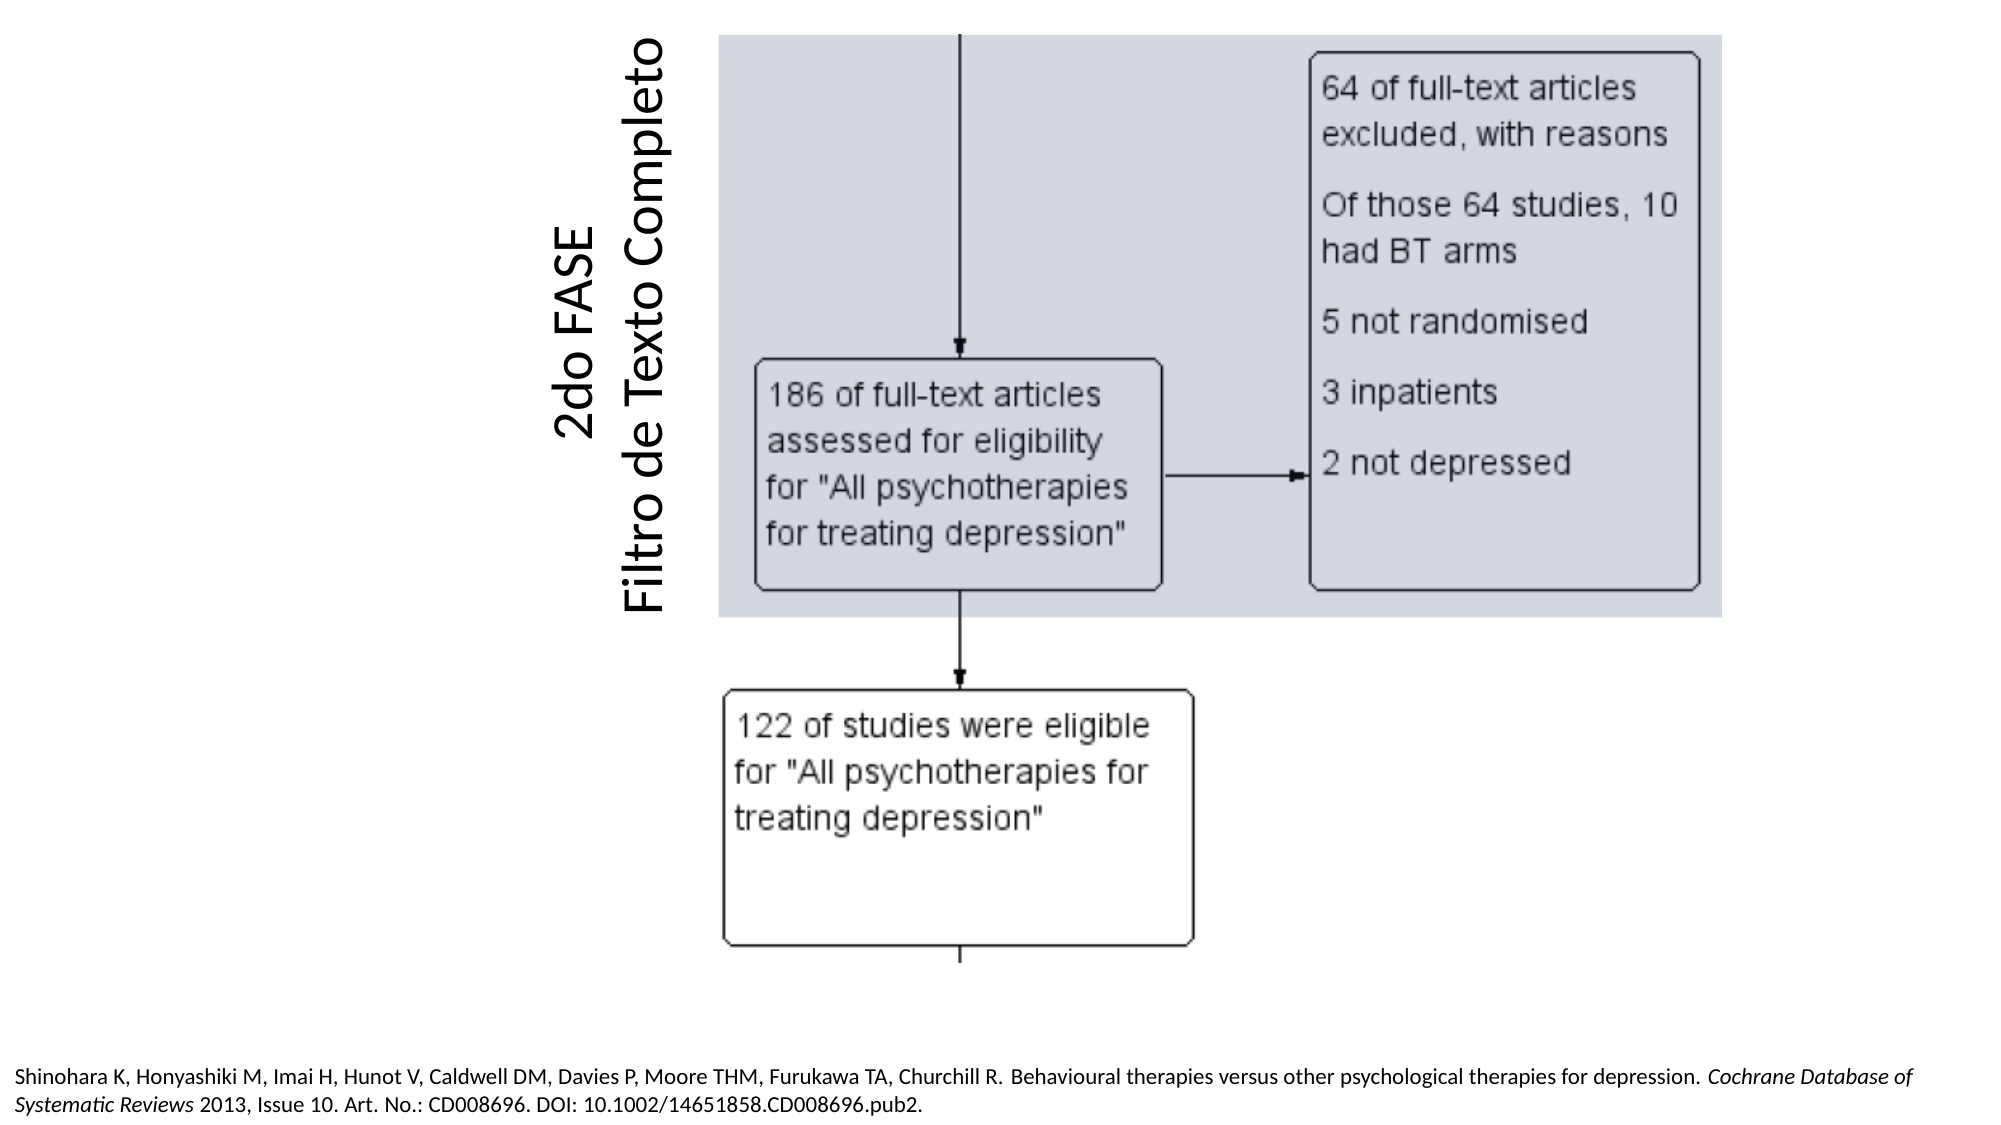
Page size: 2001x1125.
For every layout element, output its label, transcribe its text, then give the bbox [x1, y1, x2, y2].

picture [707, 34, 1722, 963]
text_box Shinohara K, Honyashiki M, Imai H, Hunot V, Caldwell DM, Davies P, Moore THM, Furukawa TA, Churchill R. Behavioural therapies versus other psychological therapies for depression. Cochrane Database of Systematic Reviews 2013, Issue 10. Art. No.: CD008696. DOI: 10.1002/14651858.CD008696.pub2. [0, 1054, 2000, 1124]
text_box 2do FASE Filtro de Texto Completo [526, 21, 682, 631]
